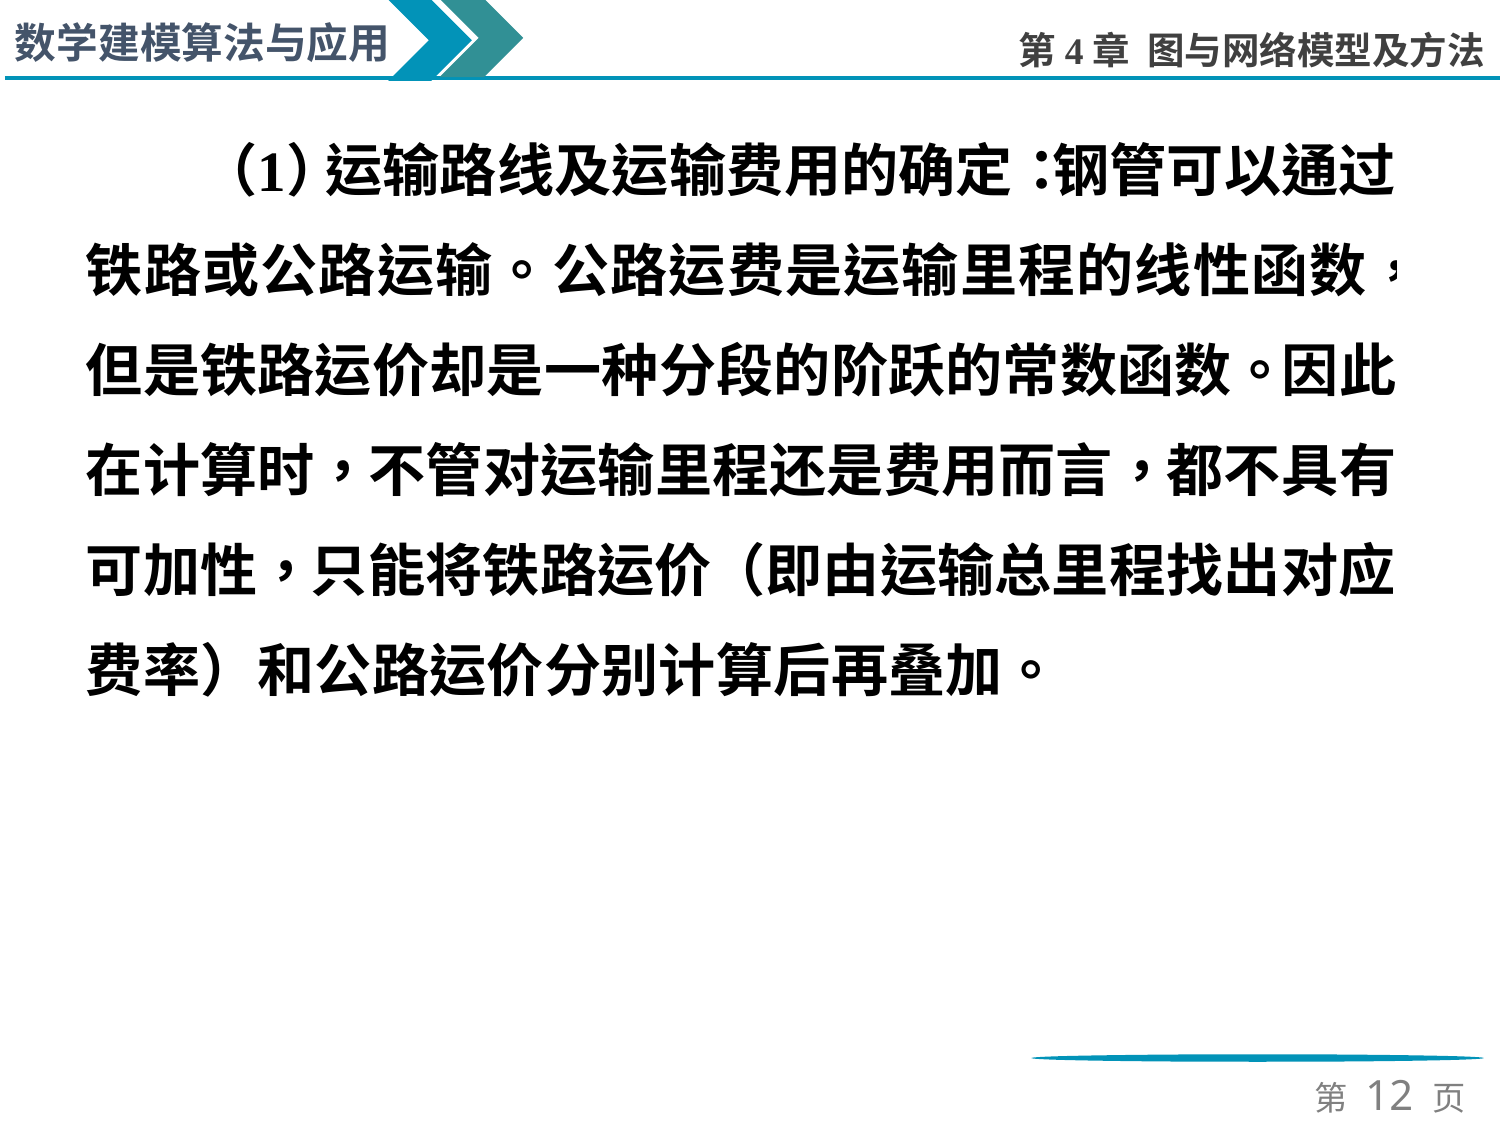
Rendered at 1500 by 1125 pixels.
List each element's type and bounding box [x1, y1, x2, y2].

text_box [85, 132, 1397, 765]
